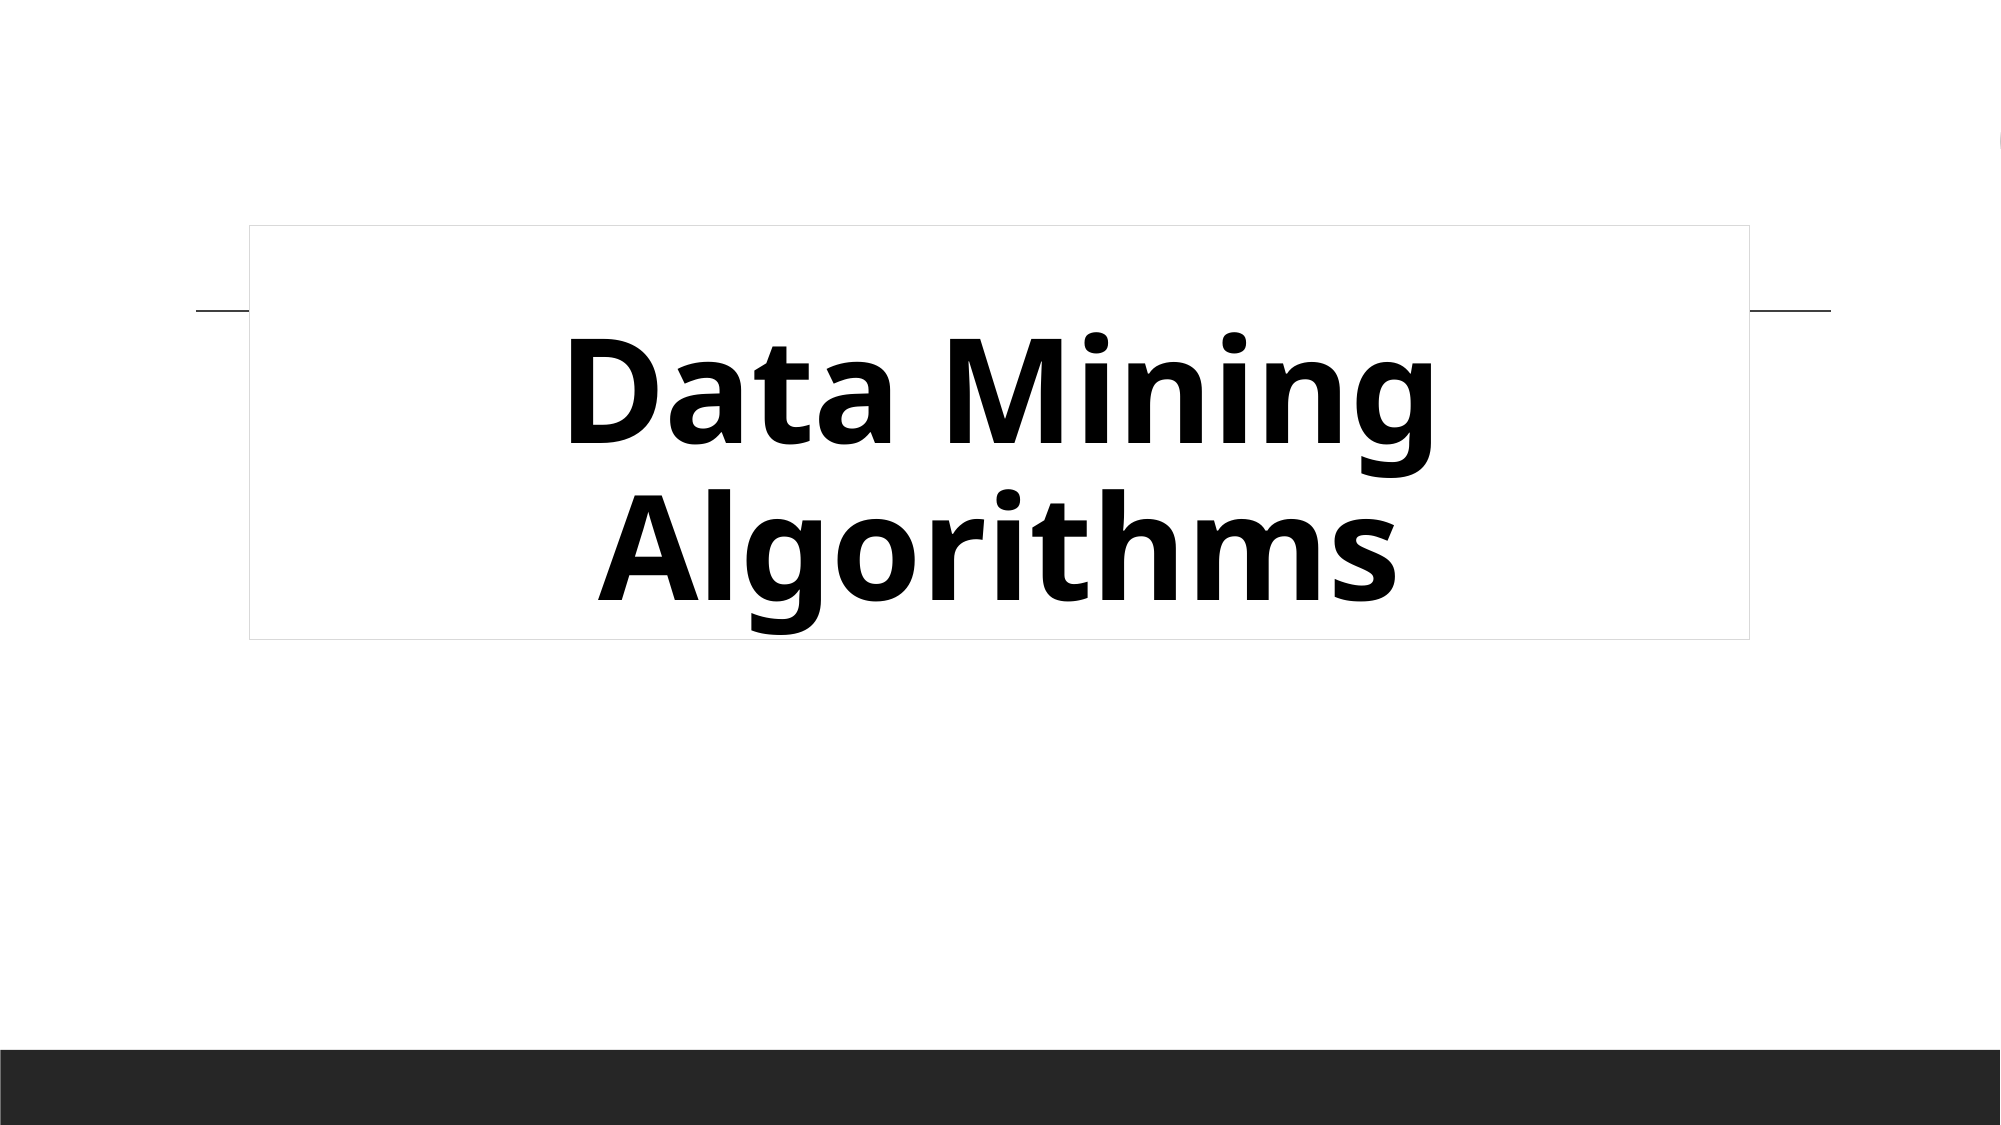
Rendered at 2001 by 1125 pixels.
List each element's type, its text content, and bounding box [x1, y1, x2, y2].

title Data Mining Algorithms [249, 225, 1750, 640]
